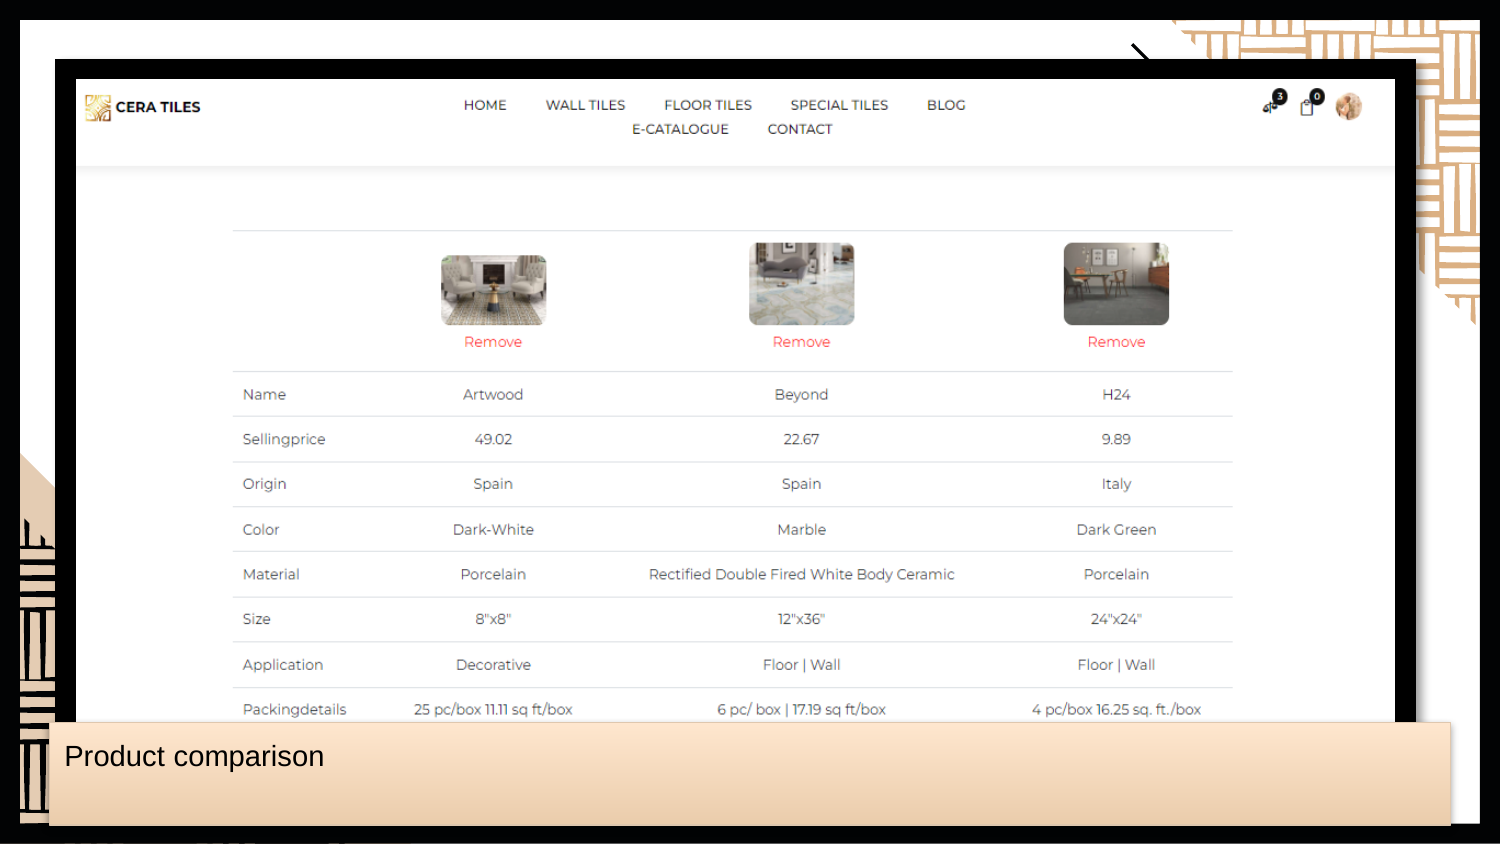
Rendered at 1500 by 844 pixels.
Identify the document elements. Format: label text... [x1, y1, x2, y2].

text_box Product comparison [49, 722, 1451, 826]
picture [75, 79, 1396, 765]
